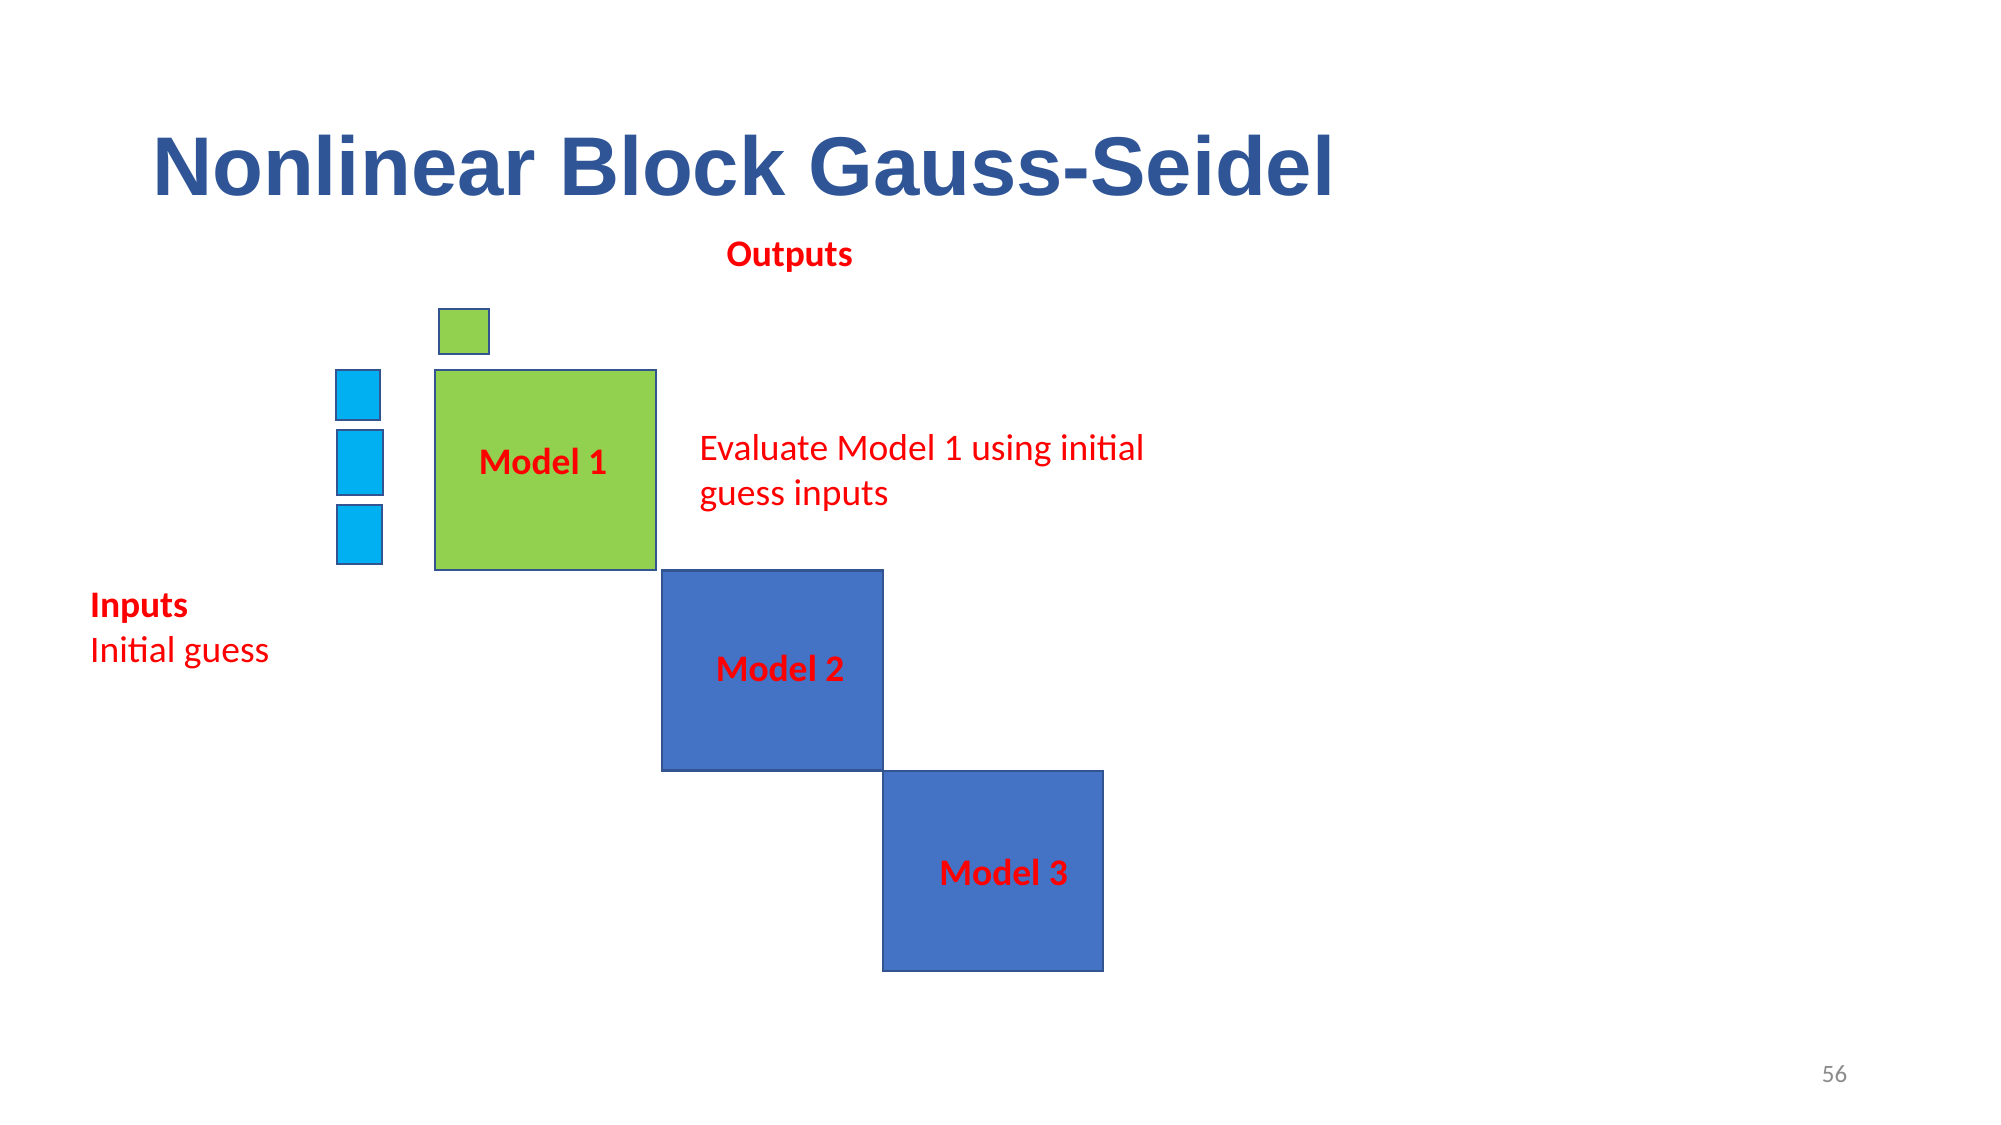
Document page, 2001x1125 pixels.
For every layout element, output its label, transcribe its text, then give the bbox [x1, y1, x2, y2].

text_box [336, 429, 384, 496]
text_box Evaluate Model 1 using initial guess inputs [684, 415, 1192, 521]
text_box [336, 504, 383, 565]
text_box [661, 569, 884, 772]
text_box [335, 369, 381, 421]
text_box Model 2 [701, 636, 968, 697]
text_box [434, 369, 657, 571]
text_box Outputs [711, 221, 979, 282]
text_box [882, 770, 1104, 972]
slide_number 56 [1412, 1042, 1863, 1103]
text_box [438, 308, 490, 355]
text_box Model 1 [464, 430, 684, 490]
title Nonlinear Block Gauss-Seidel [137, 59, 1747, 278]
text_box Inputs Initial guess [75, 573, 343, 678]
text_box Model 3 [924, 840, 1192, 901]
